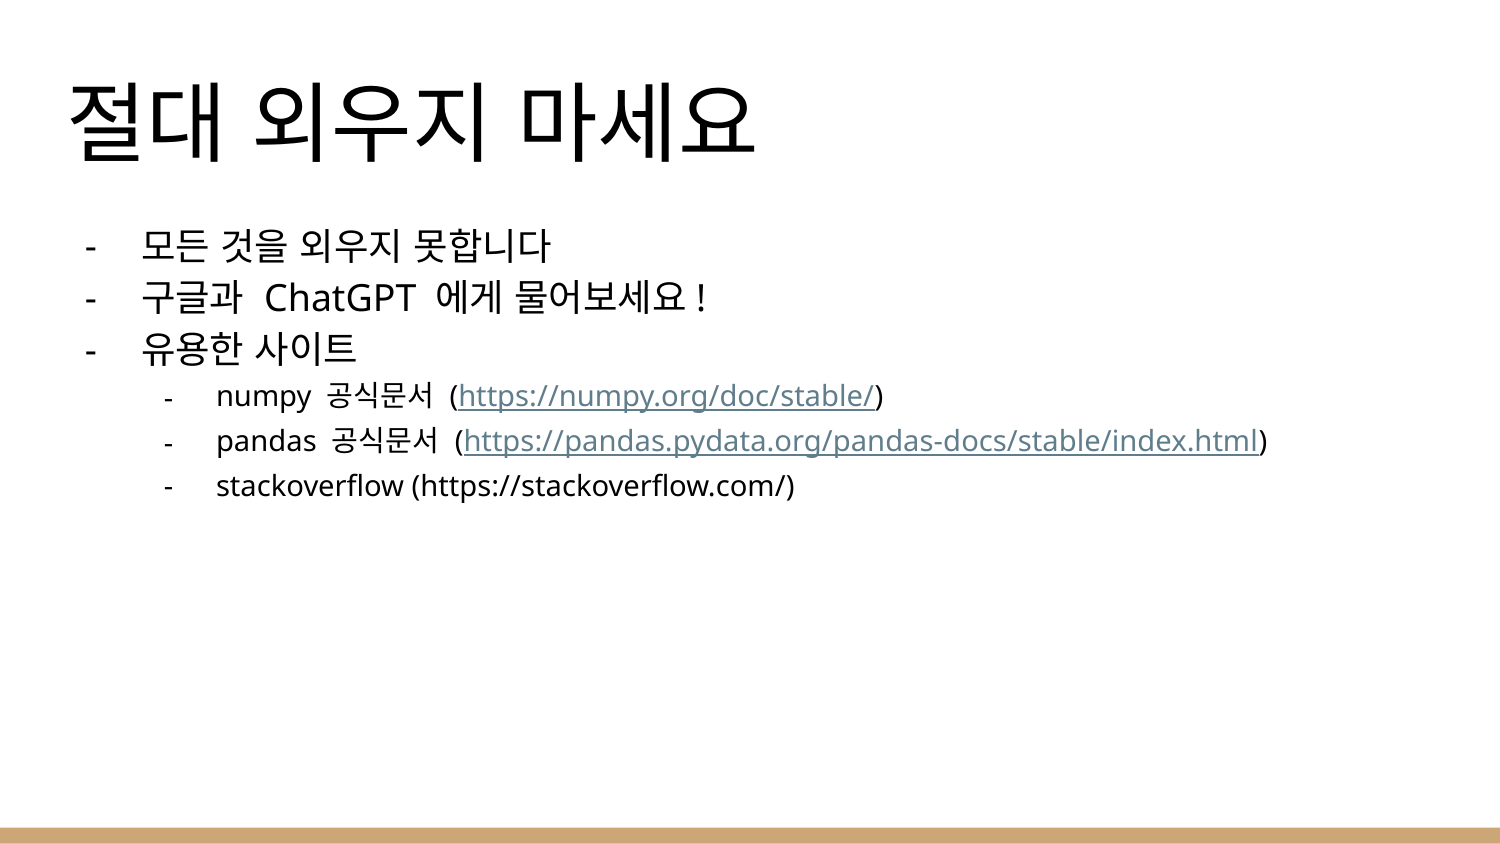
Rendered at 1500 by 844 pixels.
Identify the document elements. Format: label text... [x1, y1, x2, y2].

title 절대 외우지 마세요 [51, 51, 1449, 189]
list 모든 것을 외우지 못합니다 구글과 ChatGPT 에게 물어보세요! 유용한 사이트 numpy 공식문서 (https://numpy.org/doc/stable/) pandas 공식문서 (https://pandas.pydata.org/pandas-docs/stable/index.html) stackoverflow (https://stackoverflow.com/) [51, 200, 1449, 752]
